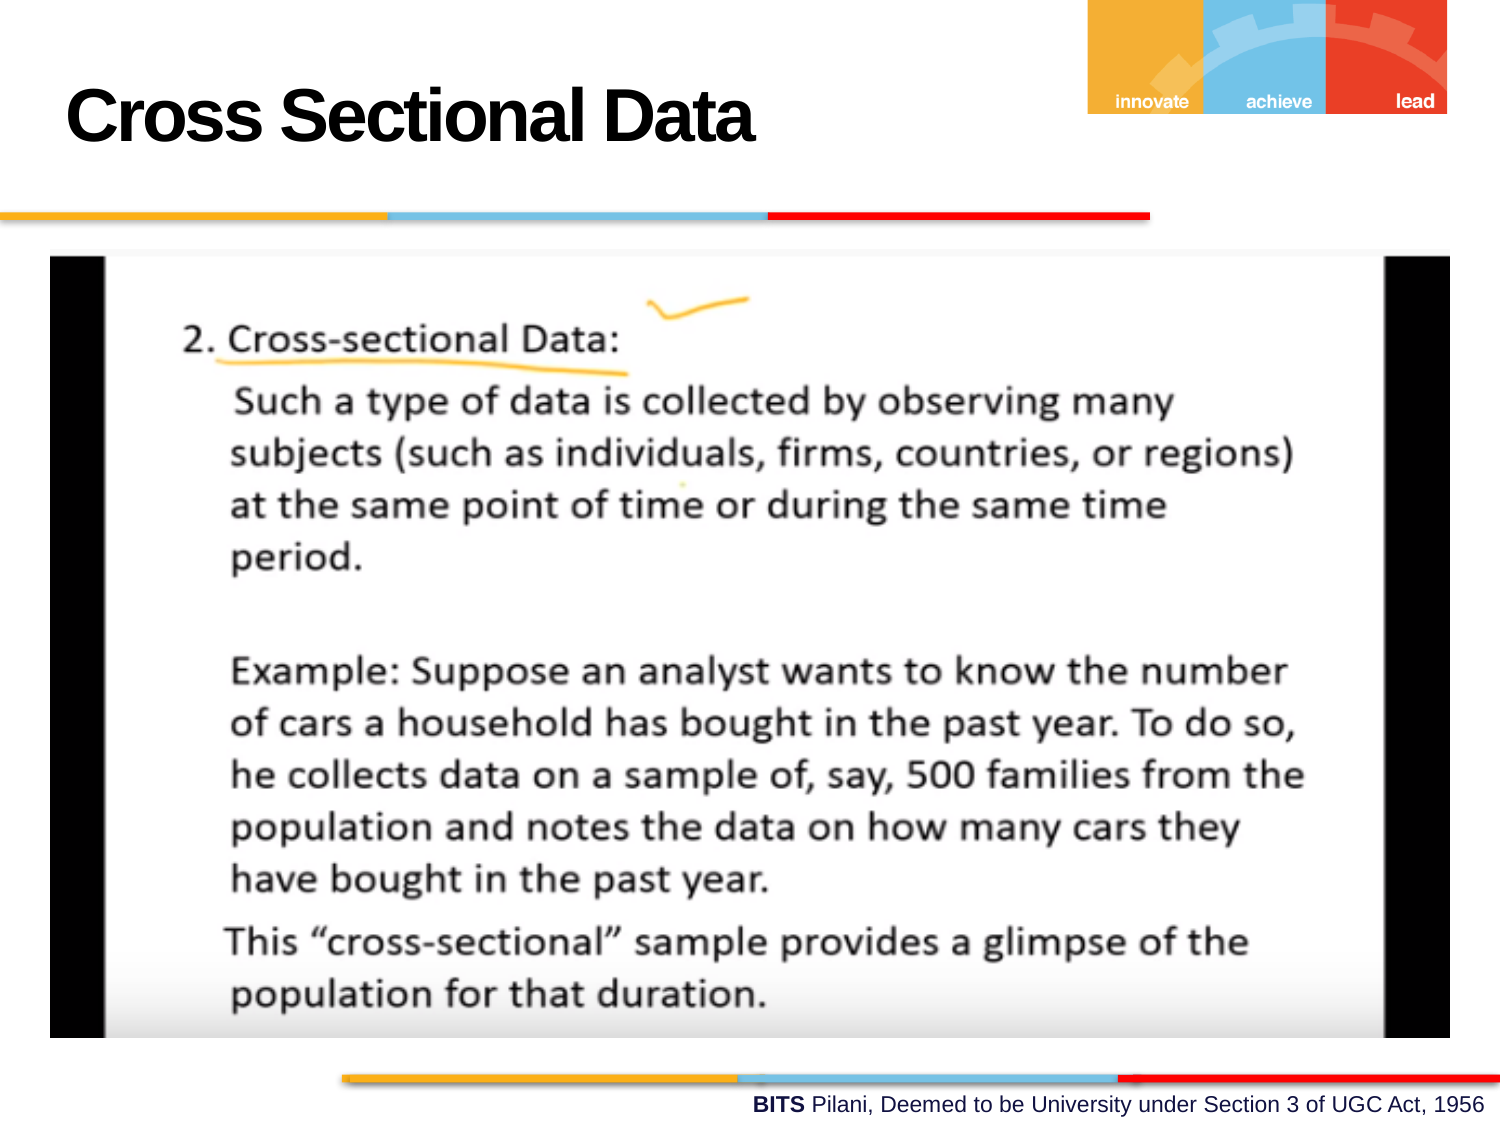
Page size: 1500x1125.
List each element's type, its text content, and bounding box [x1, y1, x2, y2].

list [49, 249, 1451, 1038]
list Cross Sectional Data [50, 24, 1088, 213]
picture [1087, 0, 1448, 114]
